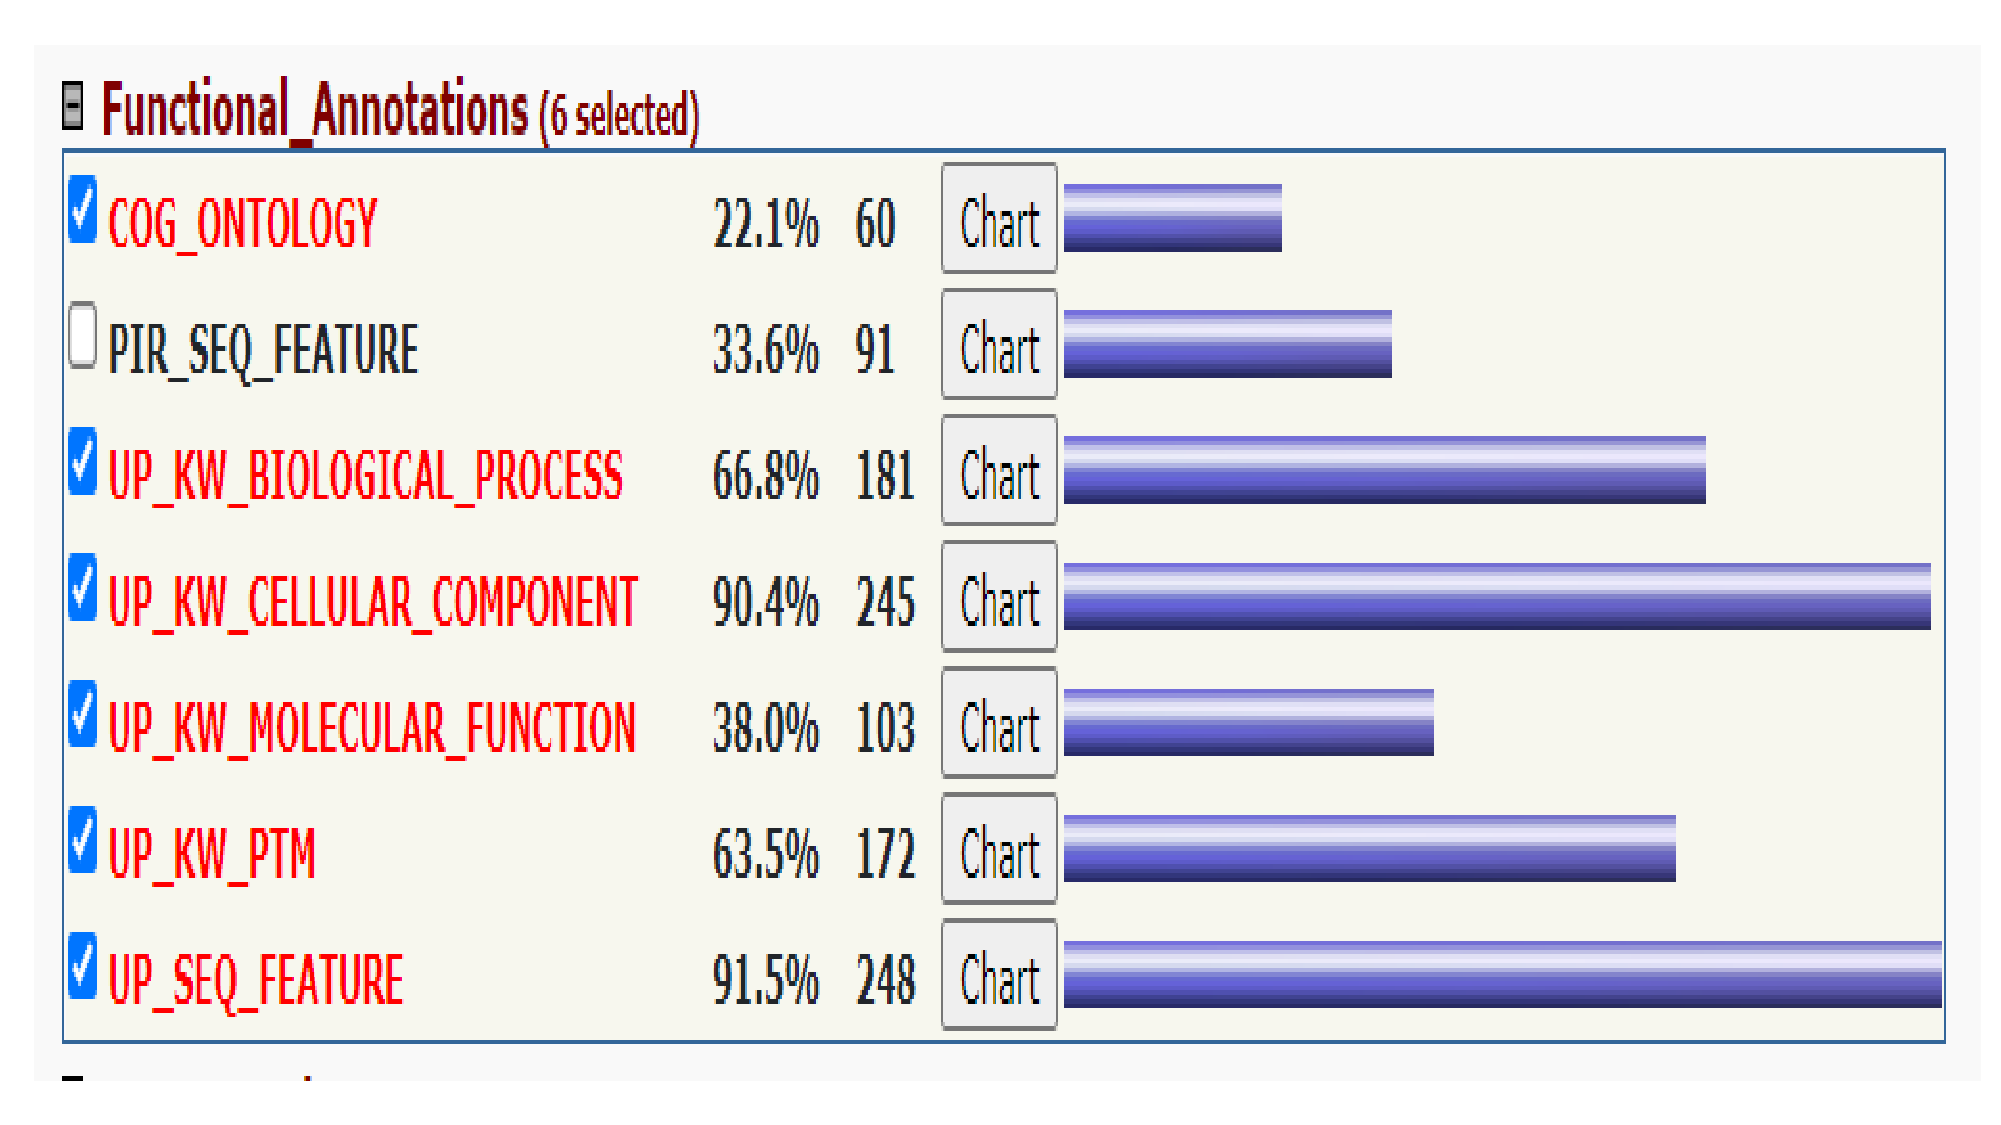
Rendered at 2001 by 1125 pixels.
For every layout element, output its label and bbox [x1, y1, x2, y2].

list [34, 45, 1981, 1081]
